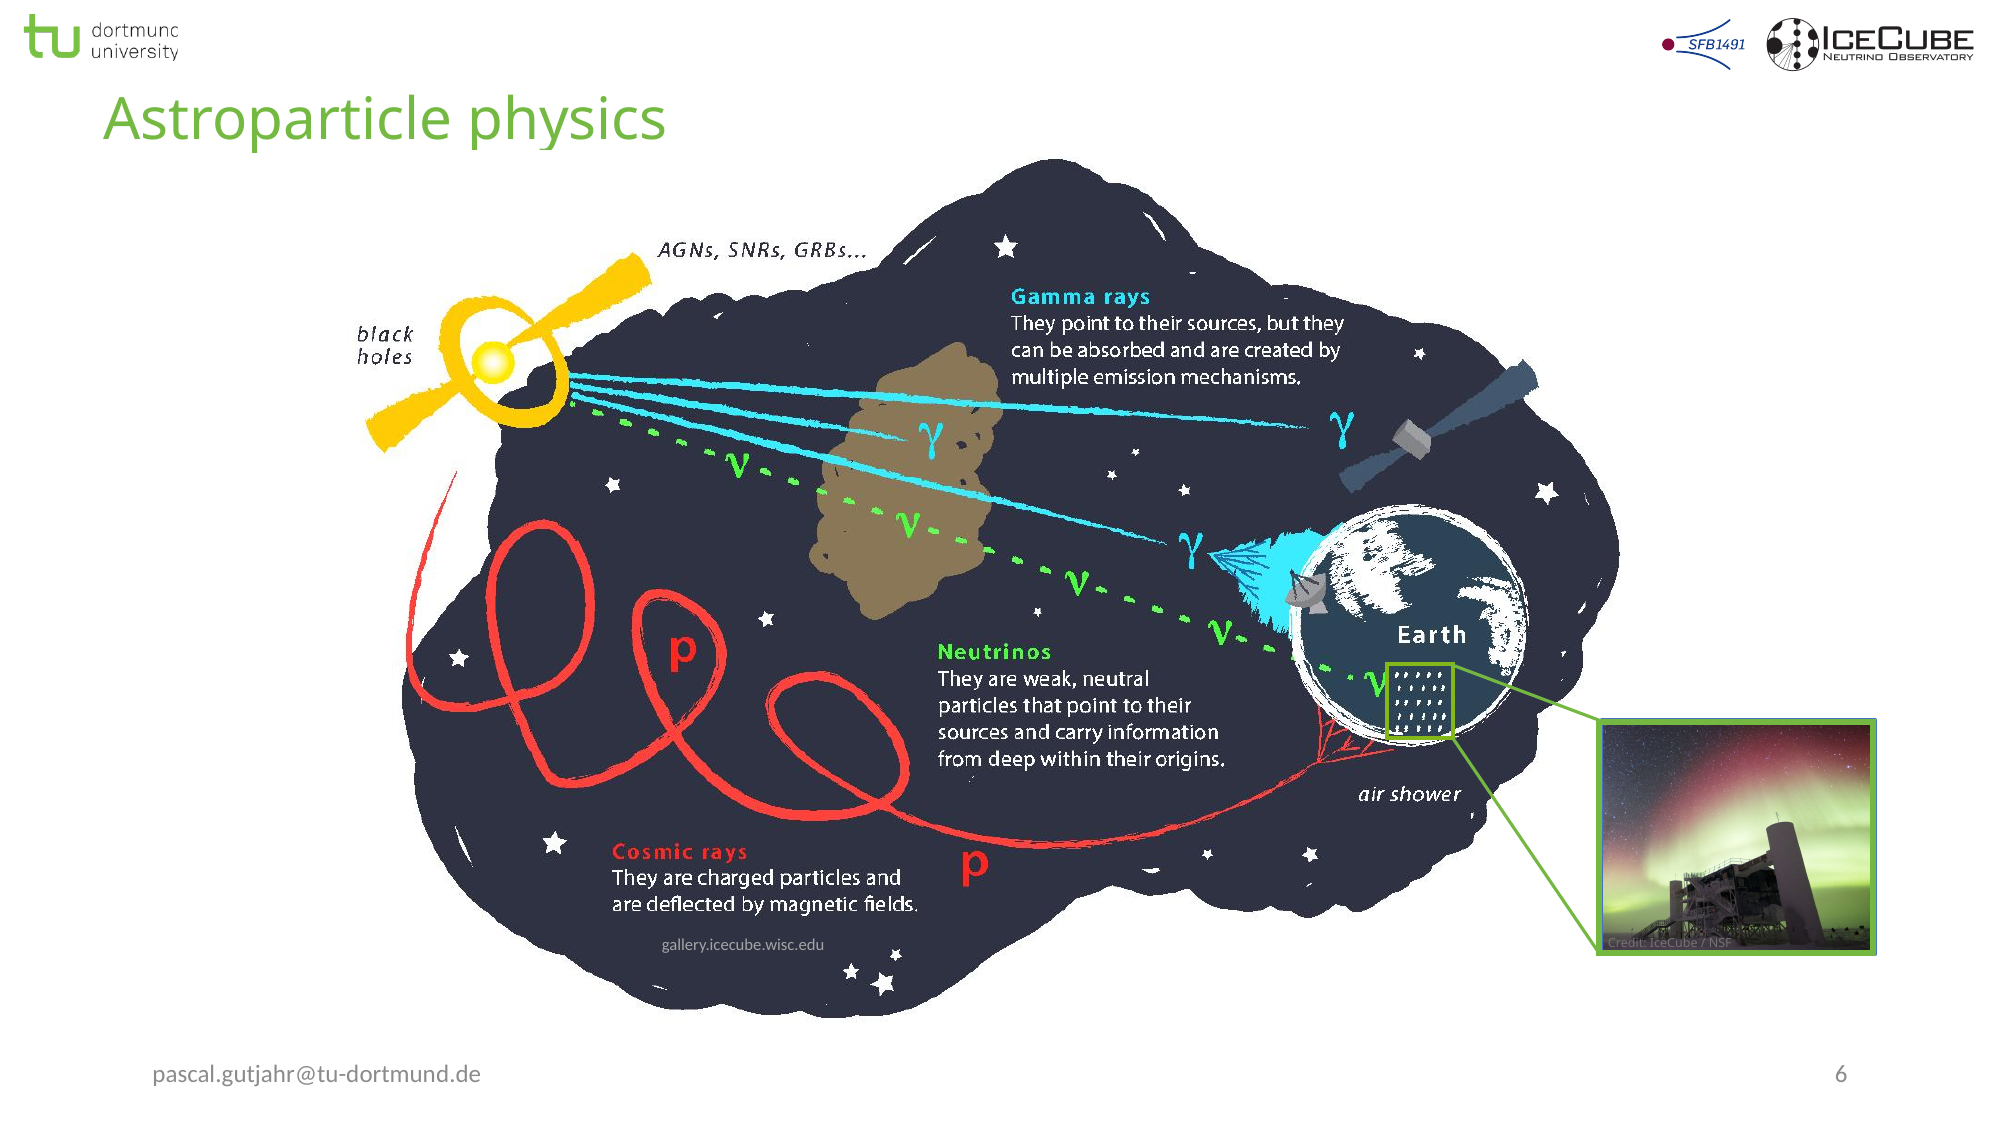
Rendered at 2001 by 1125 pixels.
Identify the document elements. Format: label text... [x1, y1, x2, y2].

picture [328, 150, 1672, 1044]
slide_number 6 [1412, 1042, 1863, 1103]
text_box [1452, 738, 1593, 953]
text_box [1450, 664, 1604, 722]
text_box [1593, 721, 1874, 958]
picture [1662, 18, 1746, 70]
slide_number pascal.gutjahr@tu-dortmund.de [137, 1042, 588, 1103]
title Astroparticle physics [88, 59, 1977, 182]
